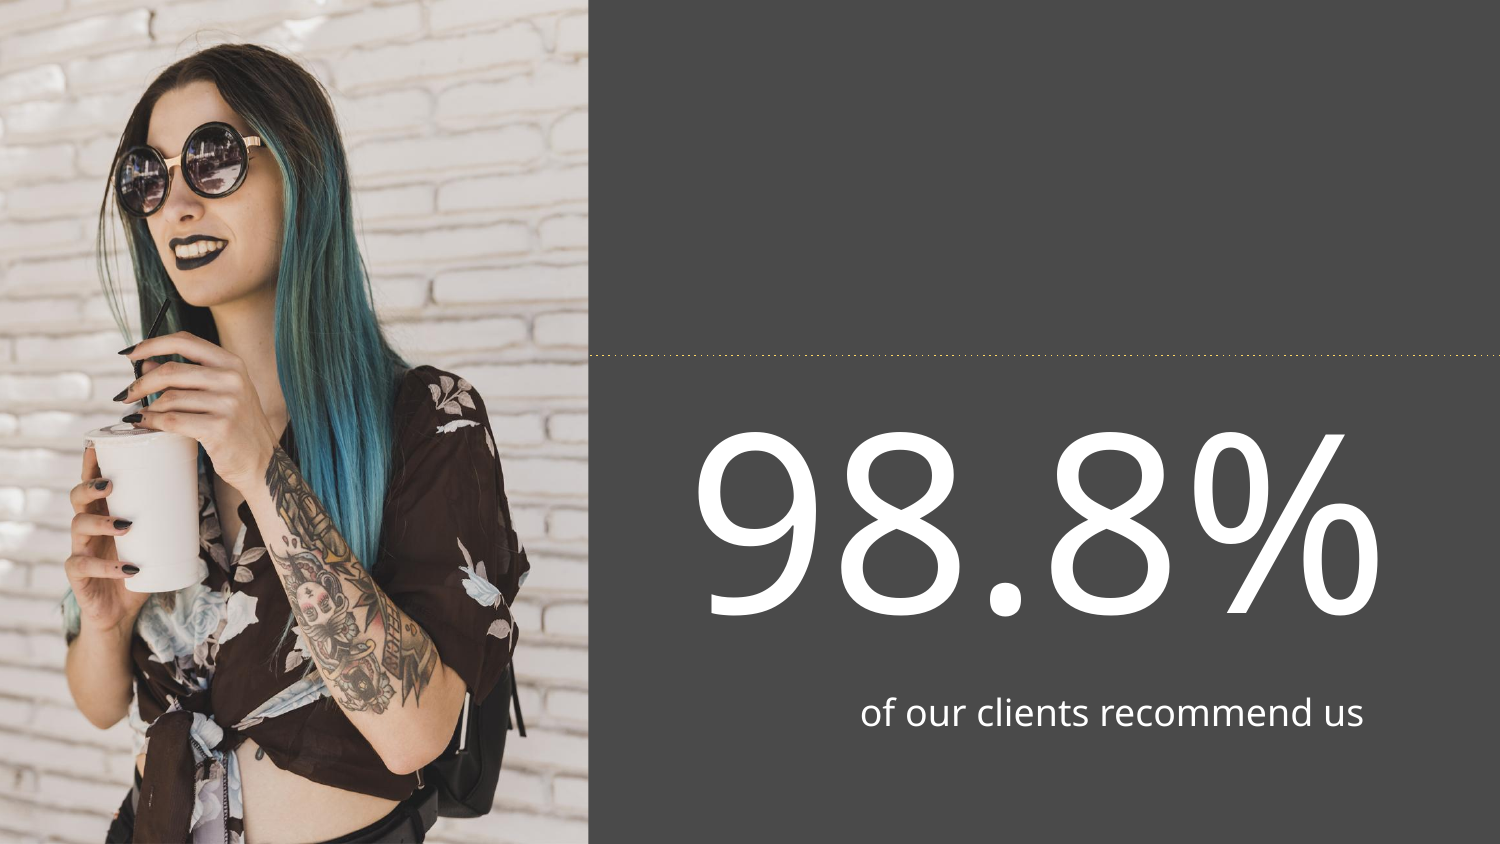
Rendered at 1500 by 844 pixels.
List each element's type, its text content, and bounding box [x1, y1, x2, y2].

picture [0, 0, 589, 844]
list of our clients recommend us [593, 667, 1381, 774]
title 98.8% [593, 363, 1406, 679]
